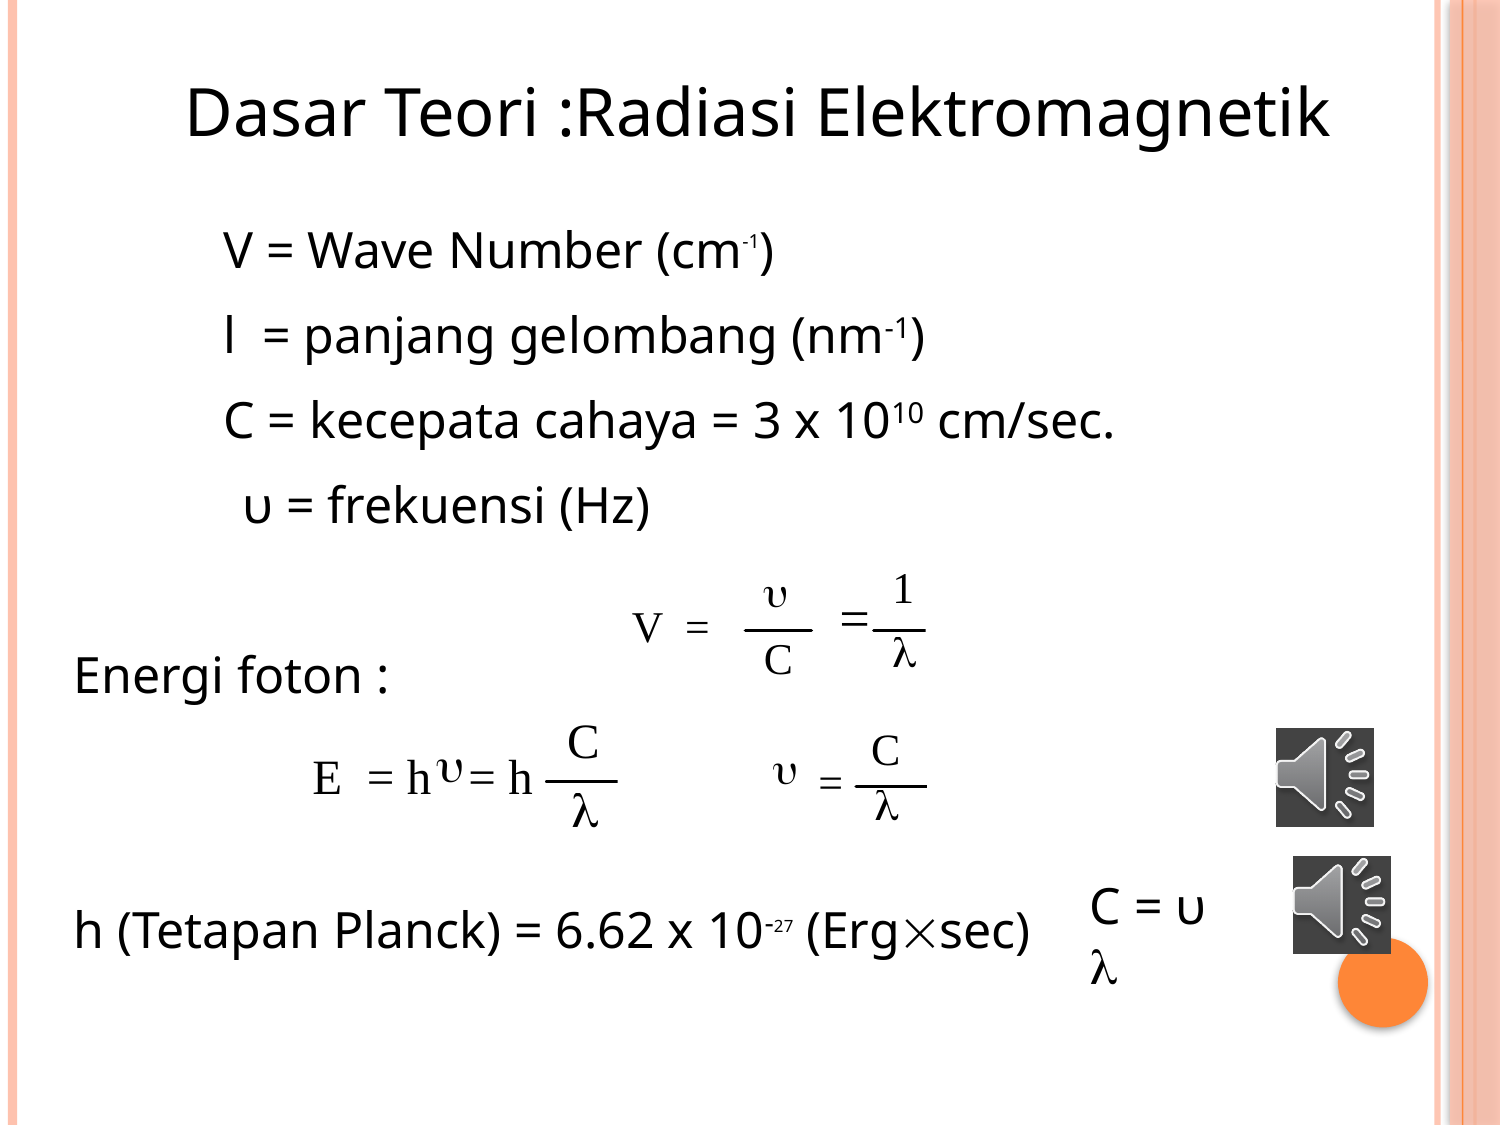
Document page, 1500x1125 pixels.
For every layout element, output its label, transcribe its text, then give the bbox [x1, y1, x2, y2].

text_box V = Wave Number (cm-1) l = panjang gelombang (nm-1) C = kecepata cahaya = 3 x 1010 cm/sec. υ = frekuensi (Hz) Energi foton : h (Tetapan Planck) = 6.62 x 10-27 (Ergsec) [58, 210, 1447, 966]
picture [1274, 726, 1376, 828]
text_box C = υ  [1074, 867, 1250, 1002]
text_box Dasar Teori :Radiasi Elektromagnetik [169, 62, 1348, 158]
picture [1291, 854, 1393, 956]
picture [299, 536, 928, 863]
